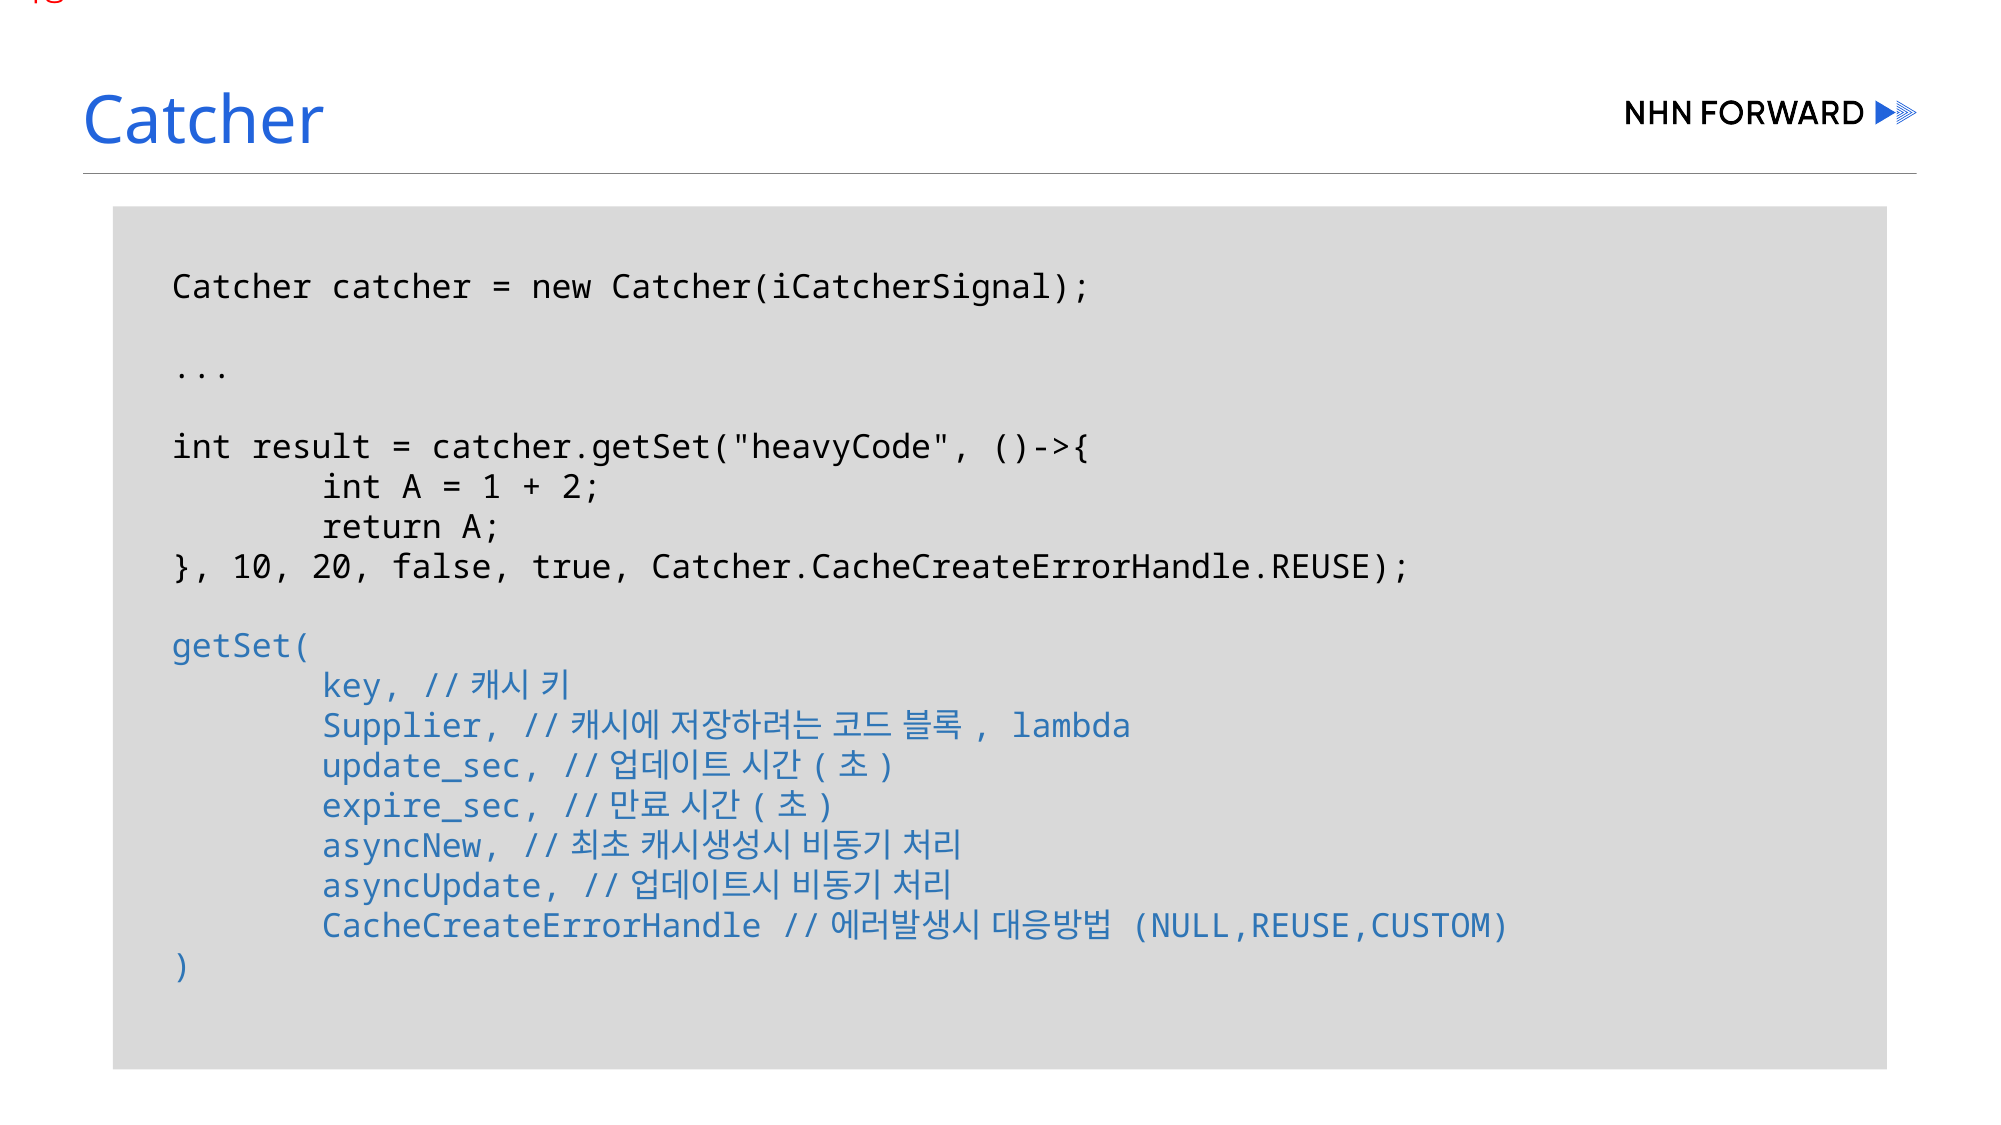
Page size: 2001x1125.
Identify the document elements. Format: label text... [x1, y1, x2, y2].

title Catcher [67, 35, 1687, 175]
text_box Catcher catcher = new Catcher(iCatcherSignal); ... int result = catcher.getSet("heavyCode", ()->{ int A = 1 + 2; return A; }, 10, 20, false, true, Catcher.CacheCreateErrorHandle.REUSE); getSet( key, //캐시 키 Supplier, //캐시에 저장하려는 코드 블록, lambda update_sec, //업데이트 시간(초) expire_sec, //만료 시간(초) asyncNew, //최초 캐시생성시 비동기 처리 asyncUpdate, //업데이트시 비동기 처리 CacheCreateErrorHandle //에러발생시 대응방법 (NULL,REUSE,CUSTOM) ) [112, 205, 1888, 1070]
picture [1687, 100, 1917, 125]
